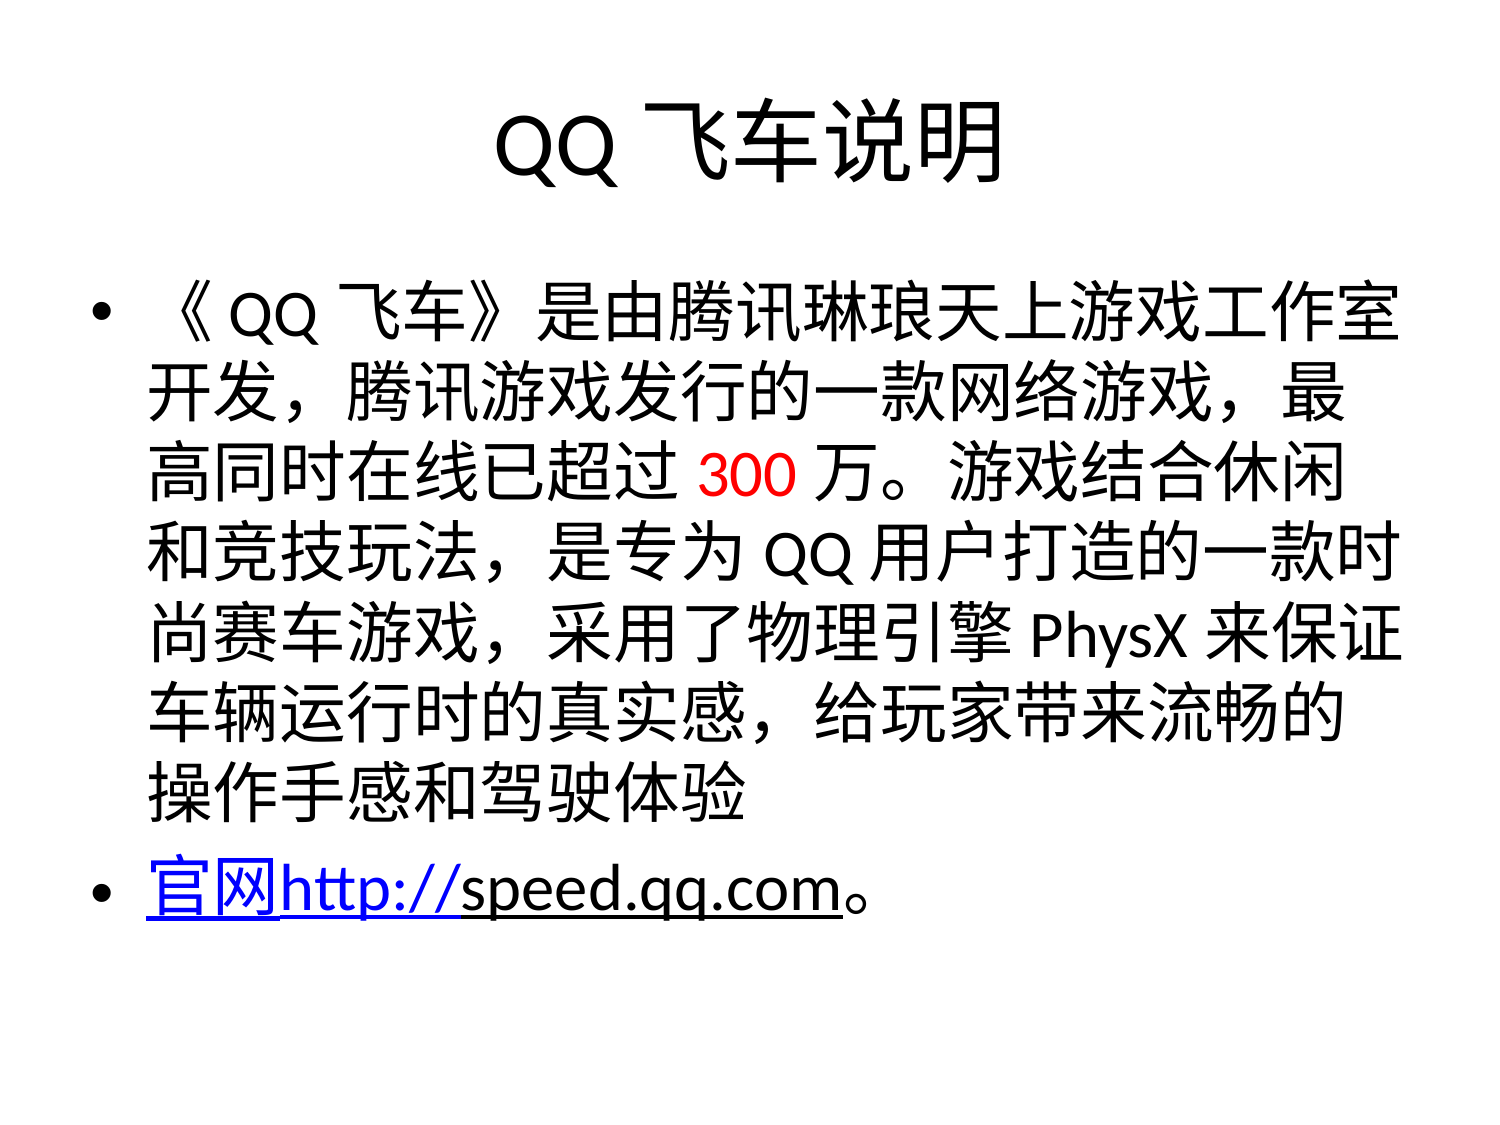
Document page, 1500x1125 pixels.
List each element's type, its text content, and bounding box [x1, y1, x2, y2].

list 《QQ飞车》是由腾讯琳琅天上游戏工作室开发，腾讯游戏发行的一款网络游戏，最高同时在线已超过300万。游戏结合休闲和竞技玩法，是专为QQ用户打造的一款时尚赛车游戏，采用了物理引擎PhysX来保证车辆运行时的真实感，给玩家带来流畅的操作手感和驾驶体验 官网http://speed.qq.com。 [75, 262, 1425, 1005]
title QQ飞车说明 [75, 45, 1425, 233]
